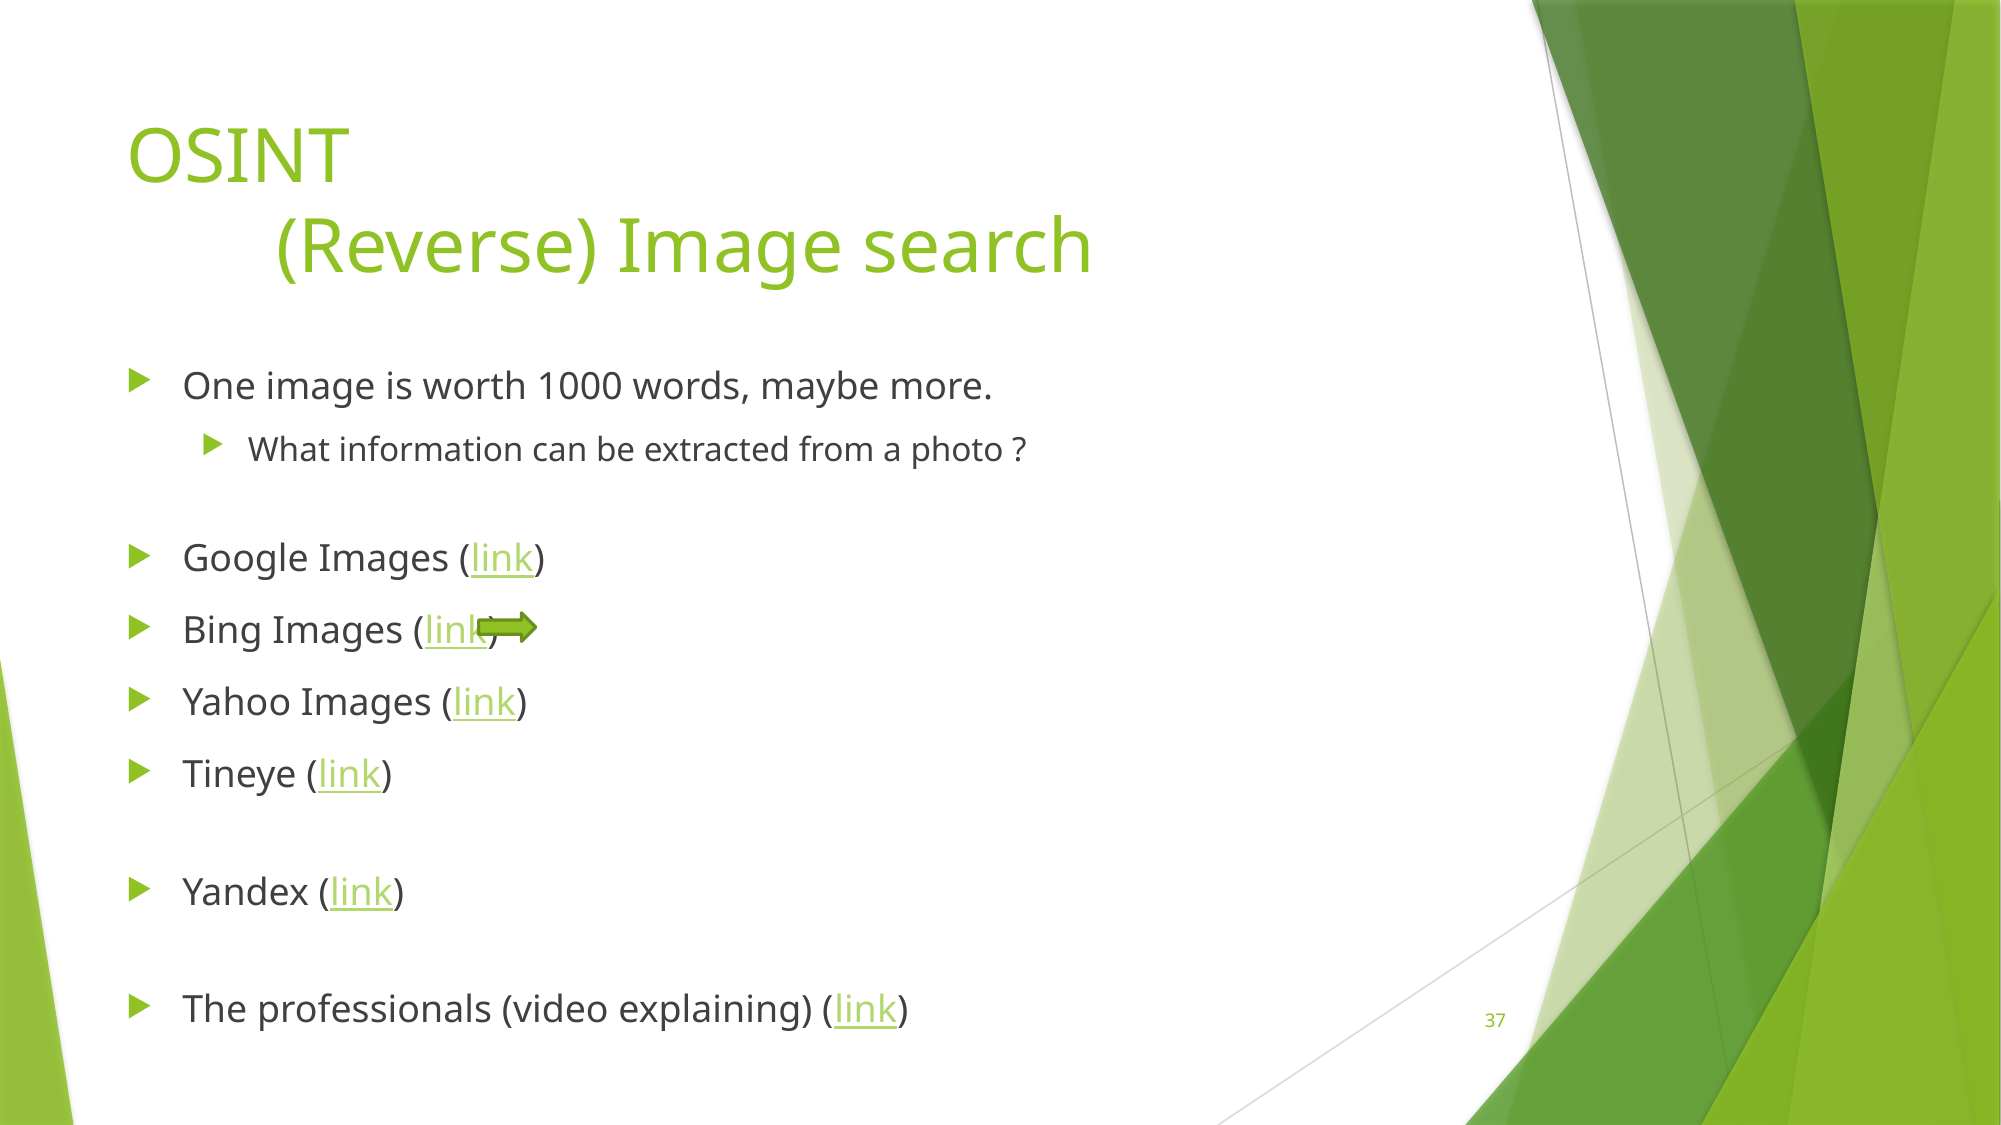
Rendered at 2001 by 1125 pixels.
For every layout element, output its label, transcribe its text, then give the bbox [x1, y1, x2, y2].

text_box [477, 611, 537, 643]
slide_number 37 [1409, 991, 1522, 1051]
title OSINT (Reverse) Image search [111, 99, 1522, 317]
list One image is worth 1000 words, maybe more. What information can be extracted from a photo ? Google Images (link) Bing Images (link) Yahoo Images (link) Tineye (link) Yandex (link) The professionals (video explaining) (link) [111, 354, 1522, 992]
